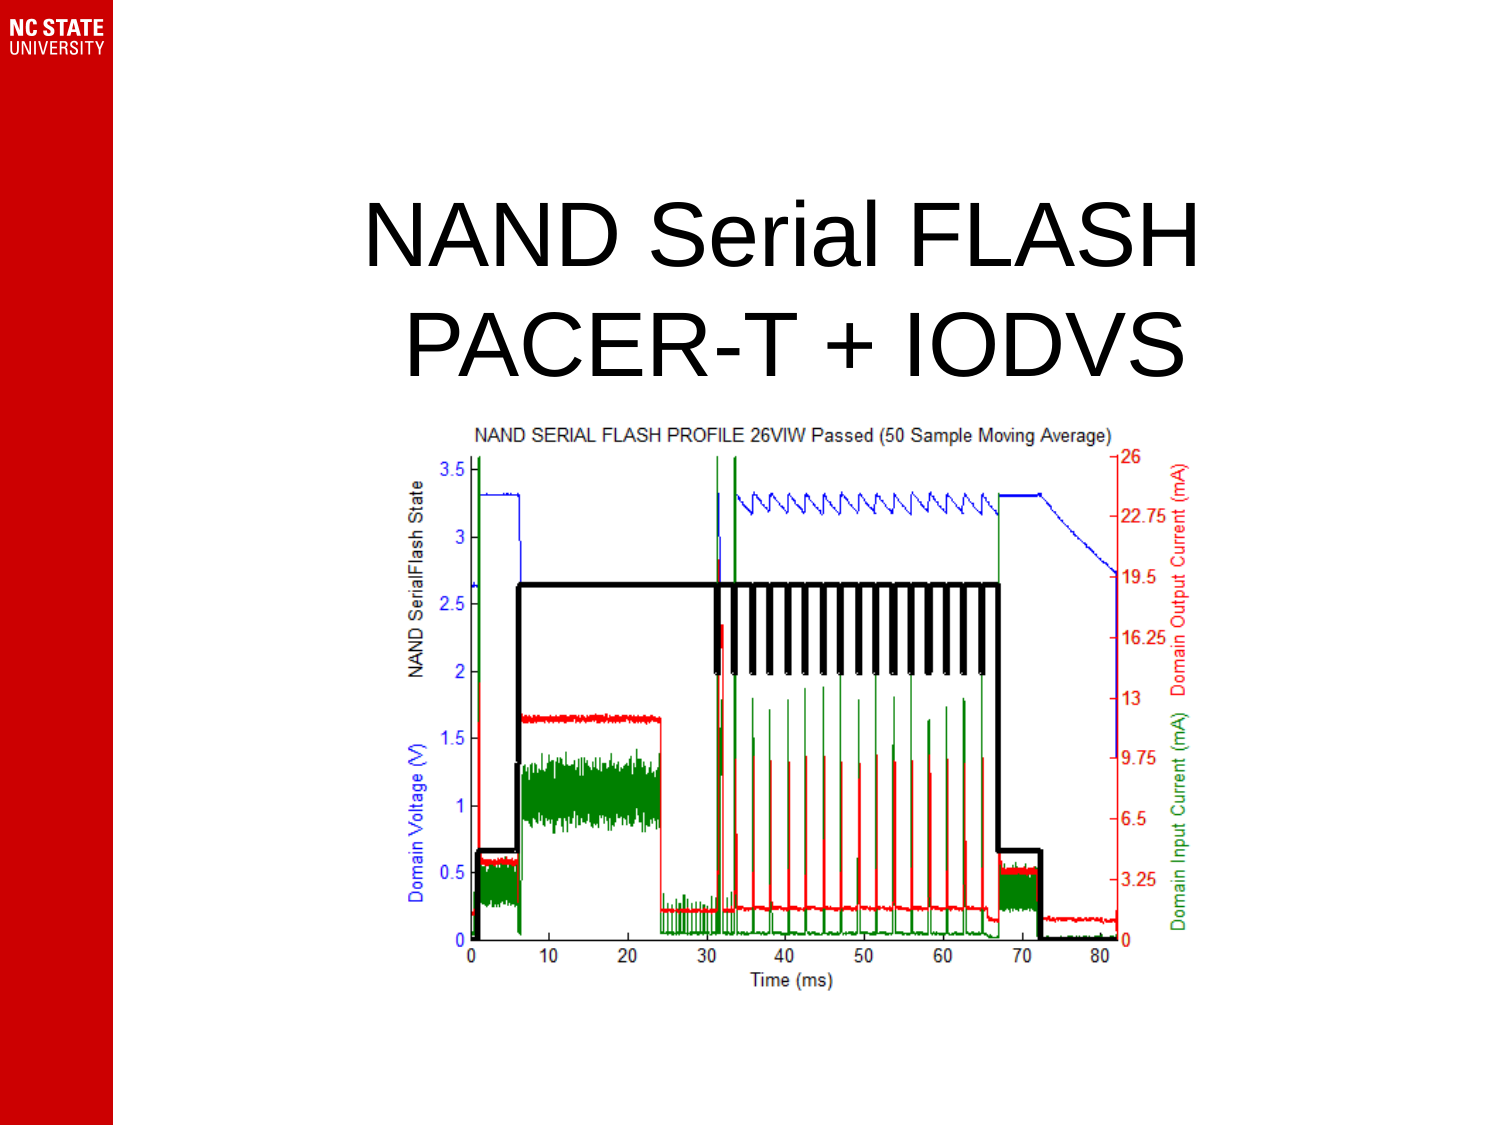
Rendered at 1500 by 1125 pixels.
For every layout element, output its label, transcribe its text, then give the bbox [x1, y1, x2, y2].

picture [0, 0, 113, 1125]
title NAND Serial FLASH PACER-T + IODVS [176, 191, 1416, 379]
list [400, 411, 1192, 1006]
